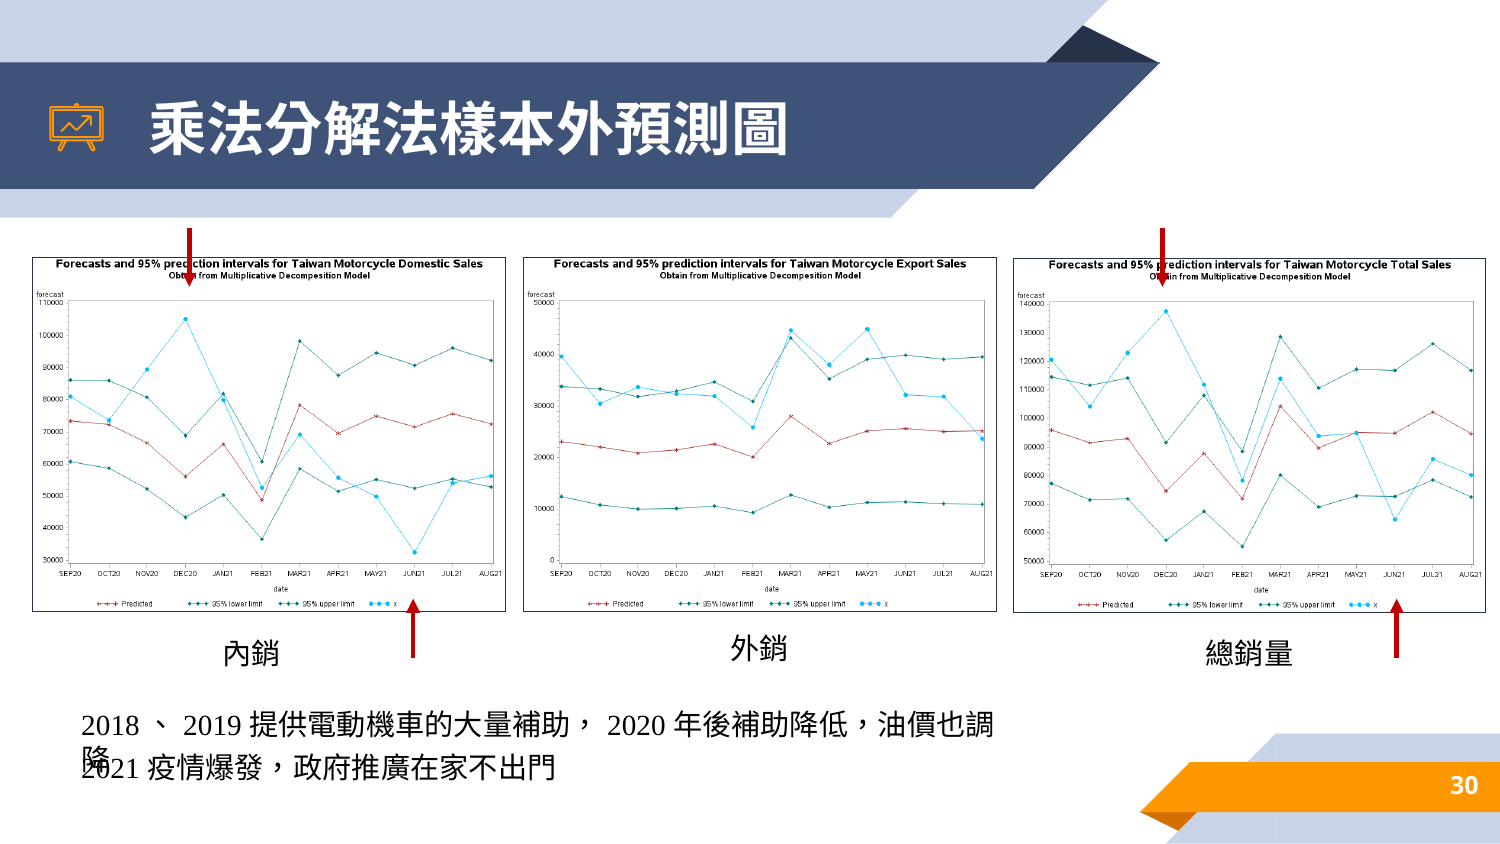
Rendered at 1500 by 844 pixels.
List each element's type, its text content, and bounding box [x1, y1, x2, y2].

text_box 外銷 [598, 622, 922, 673]
title 乘法分解法樣本外預測圖 [133, 64, 997, 190]
text_box 內銷 [89, 628, 414, 678]
picture [523, 256, 997, 612]
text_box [50, 103, 103, 151]
text_box 2021疫情爆發，政府推廣在家不出門 [66, 742, 877, 792]
text_box 2018、2019提供電動機車的大量補助，2020年後補助降低，油價也調降 [66, 699, 1025, 784]
picture [32, 256, 506, 612]
text_box 總銷量 [1088, 628, 1412, 678]
slide_number 30 [1249, 760, 1494, 813]
picture [1013, 257, 1487, 613]
